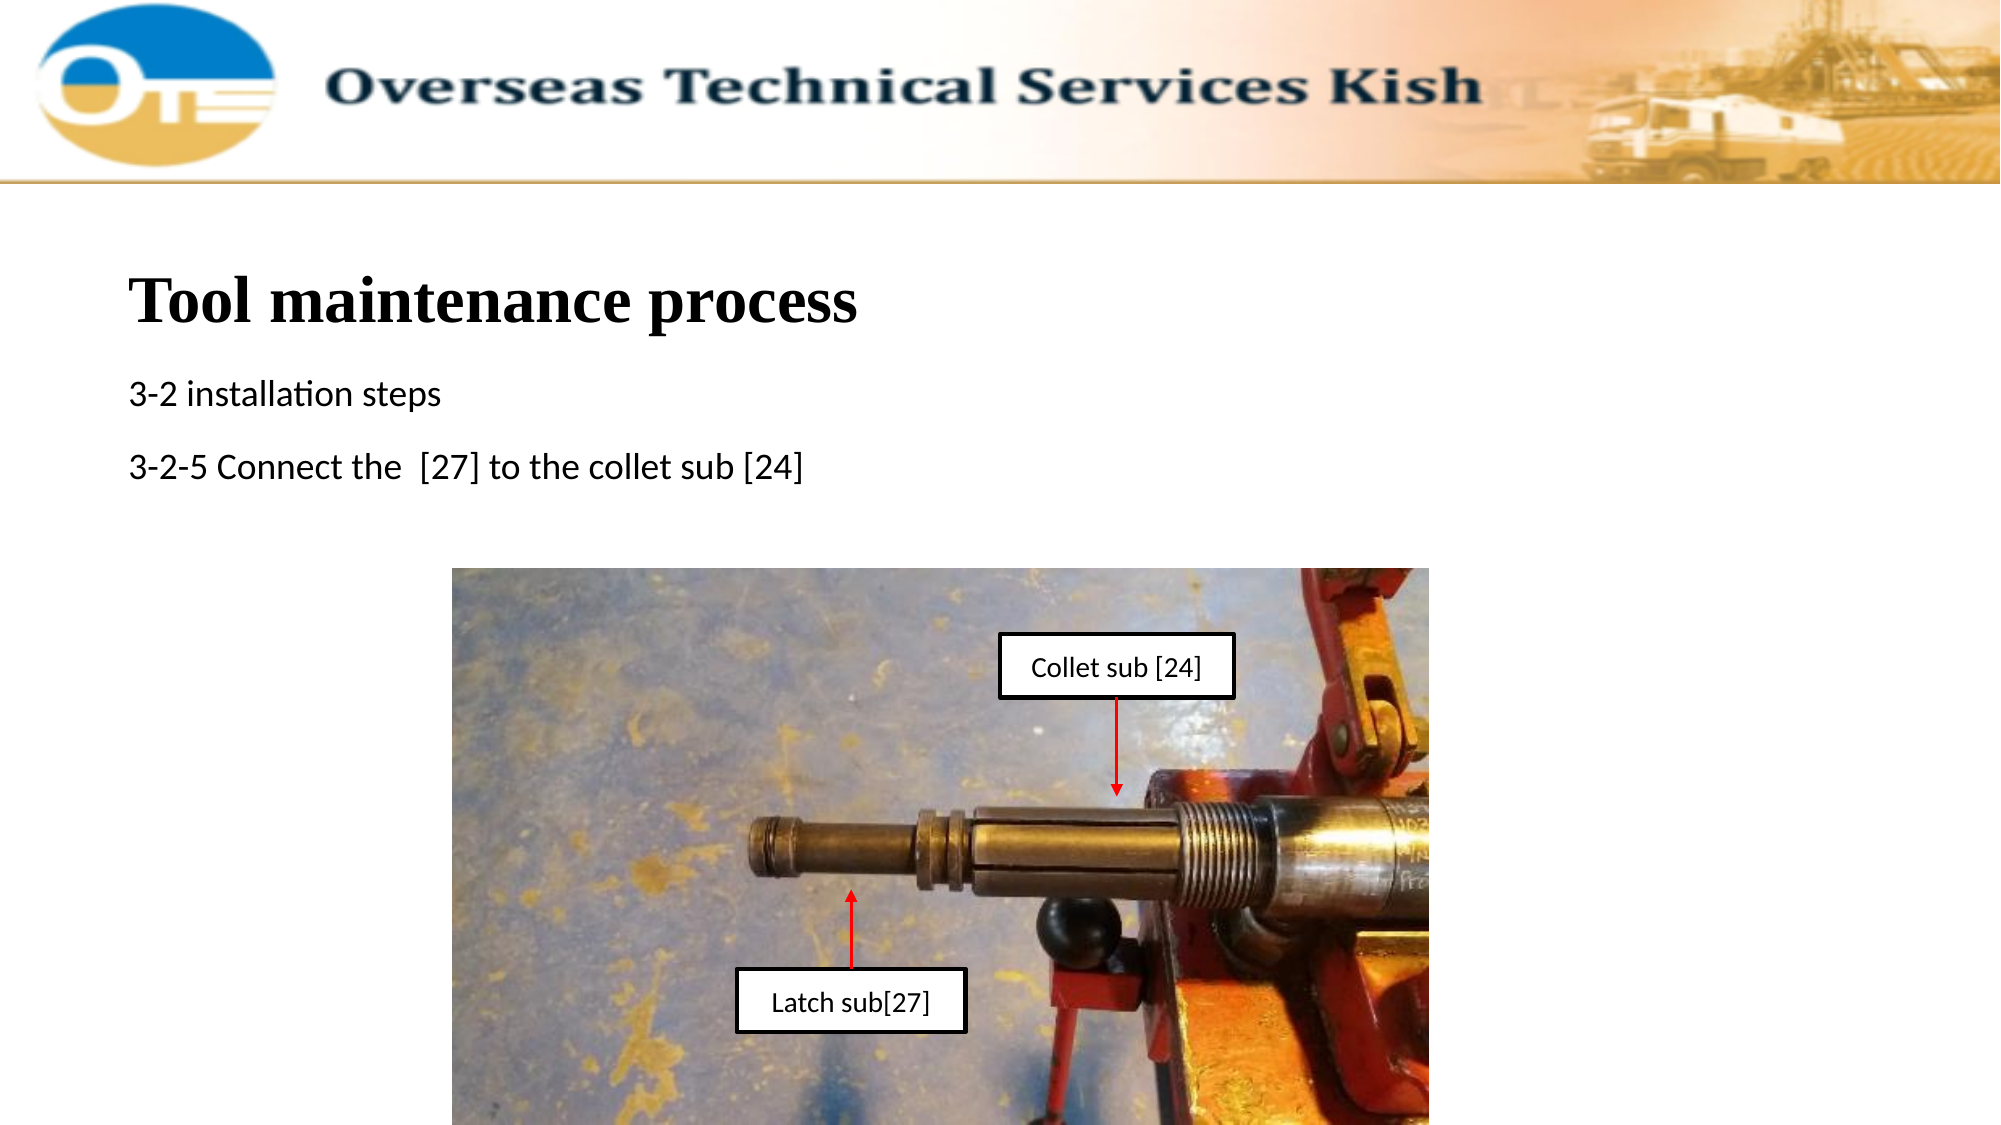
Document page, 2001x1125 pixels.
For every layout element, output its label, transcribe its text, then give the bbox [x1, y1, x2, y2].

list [451, 568, 1429, 1125]
picture [0, 0, 2000, 184]
text_box 3-2 installation steps [113, 362, 687, 422]
title Tool maintenance process [113, 195, 1526, 403]
text_box 3-2-5 Connect the [27] to the collet sub [24] [113, 434, 1818, 495]
